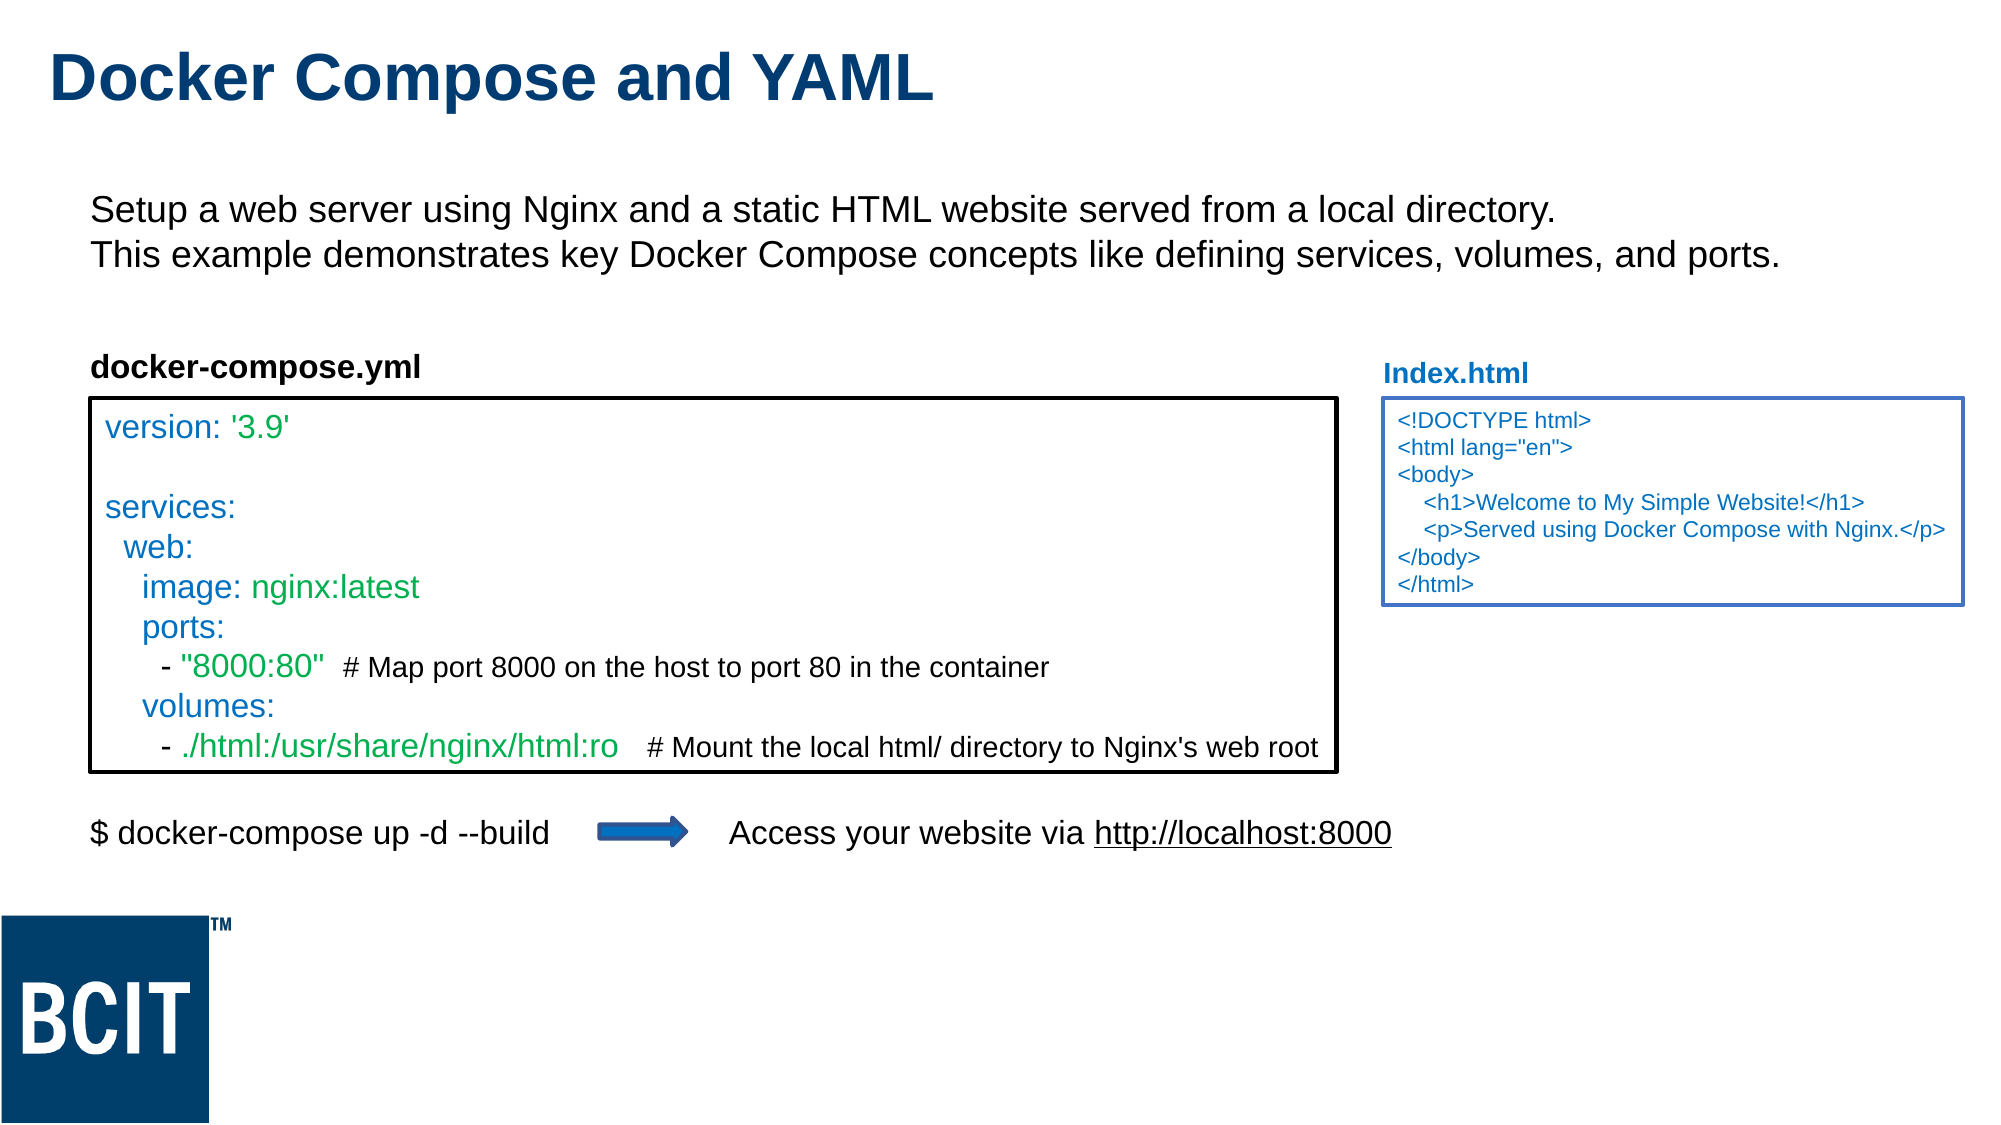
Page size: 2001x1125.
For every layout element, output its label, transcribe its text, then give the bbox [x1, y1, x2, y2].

text_box [599, 817, 687, 846]
text_box $ docker-compose up -d --build [74, 803, 588, 859]
text_box Setup a web server using Nginx and a static HTML website served from a local directory. This example demonstrates key Docker Compose concepts like defining services, volumes, and ports. [74, 177, 1889, 282]
text_box Docker Compose and YAML [34, 26, 1302, 122]
picture [0, 913, 233, 1125]
text_box Index.html [1368, 347, 1546, 398]
text_box <!DOCTYPE html> <html lang="en"> <body> <h1>Welcome to My Simple Website!</h1> <p>Served using Docker Compose with Nginx.</p> </body> </html> [1382, 397, 1964, 605]
text_box docker-compose.yml [75, 337, 442, 393]
text_box version: '3.9' services: web: image: nginx:latest ports: - "8000:80" # Map port 8000 on the host to port 80 in the container volumes: - ./html:/usr/share/nginx/html:ro # Mount the local html/ directory to Nginx's web root [90, 397, 1337, 772]
text_box Access your website via http://localhost:8000 [714, 803, 1415, 859]
